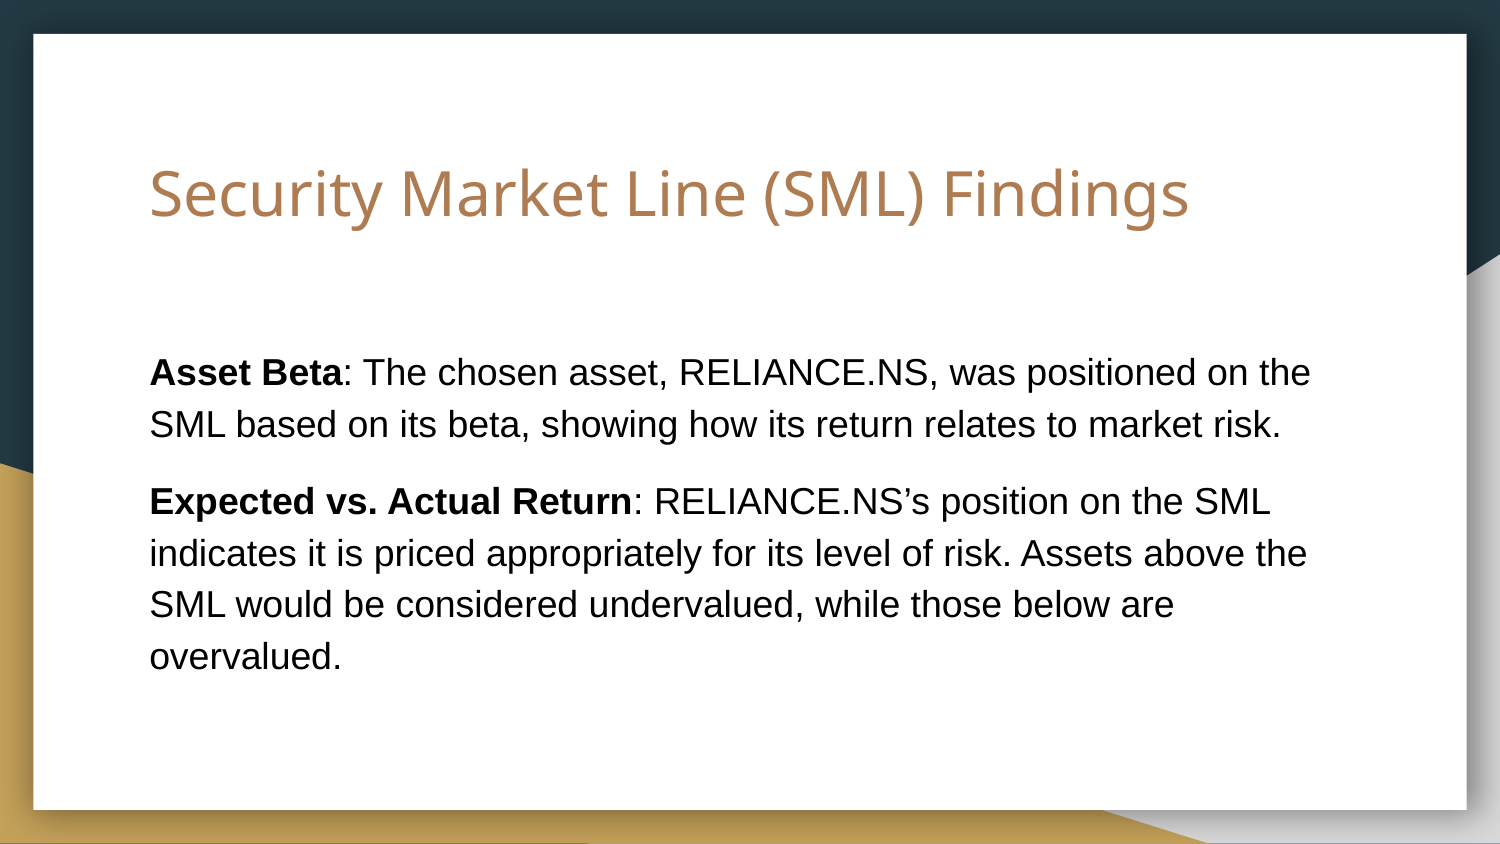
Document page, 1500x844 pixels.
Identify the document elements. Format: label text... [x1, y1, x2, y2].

title Security Market Line (SML) Findings [134, 138, 1366, 296]
list Asset Beta: The chosen asset, RELIANCE.NS, was positioned on the SML based on its beta, showing how its return relates to market risk. Expected vs. Actual Return: RELIANCE.NS’s position on the SML indicates it is priced appropriately for its level of risk. Assets above the SML would be considered undervalued, while those below are overvalued. [134, 326, 1366, 729]
